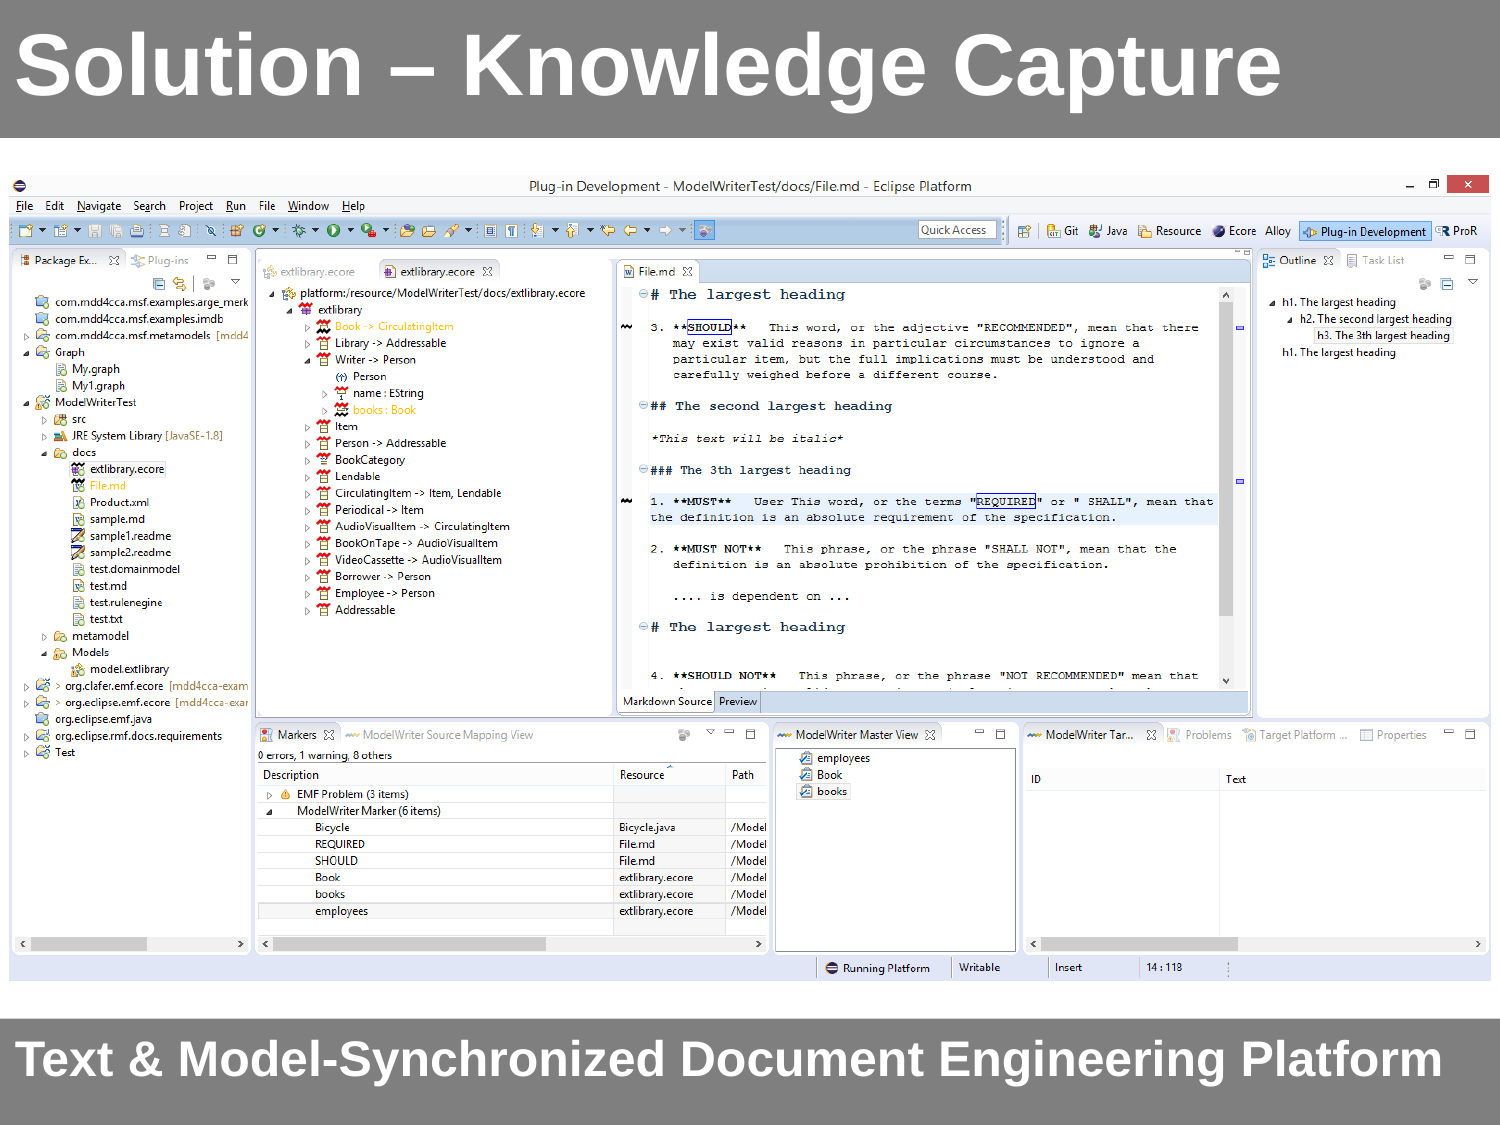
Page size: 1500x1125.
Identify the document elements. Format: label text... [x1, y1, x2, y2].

text_box Solution – Knowledge Capture [0, 0, 1500, 138]
text_box Text & Model-Synchronized Document Engineering Platform [0, 1018, 1500, 1125]
picture [9, 175, 1491, 981]
